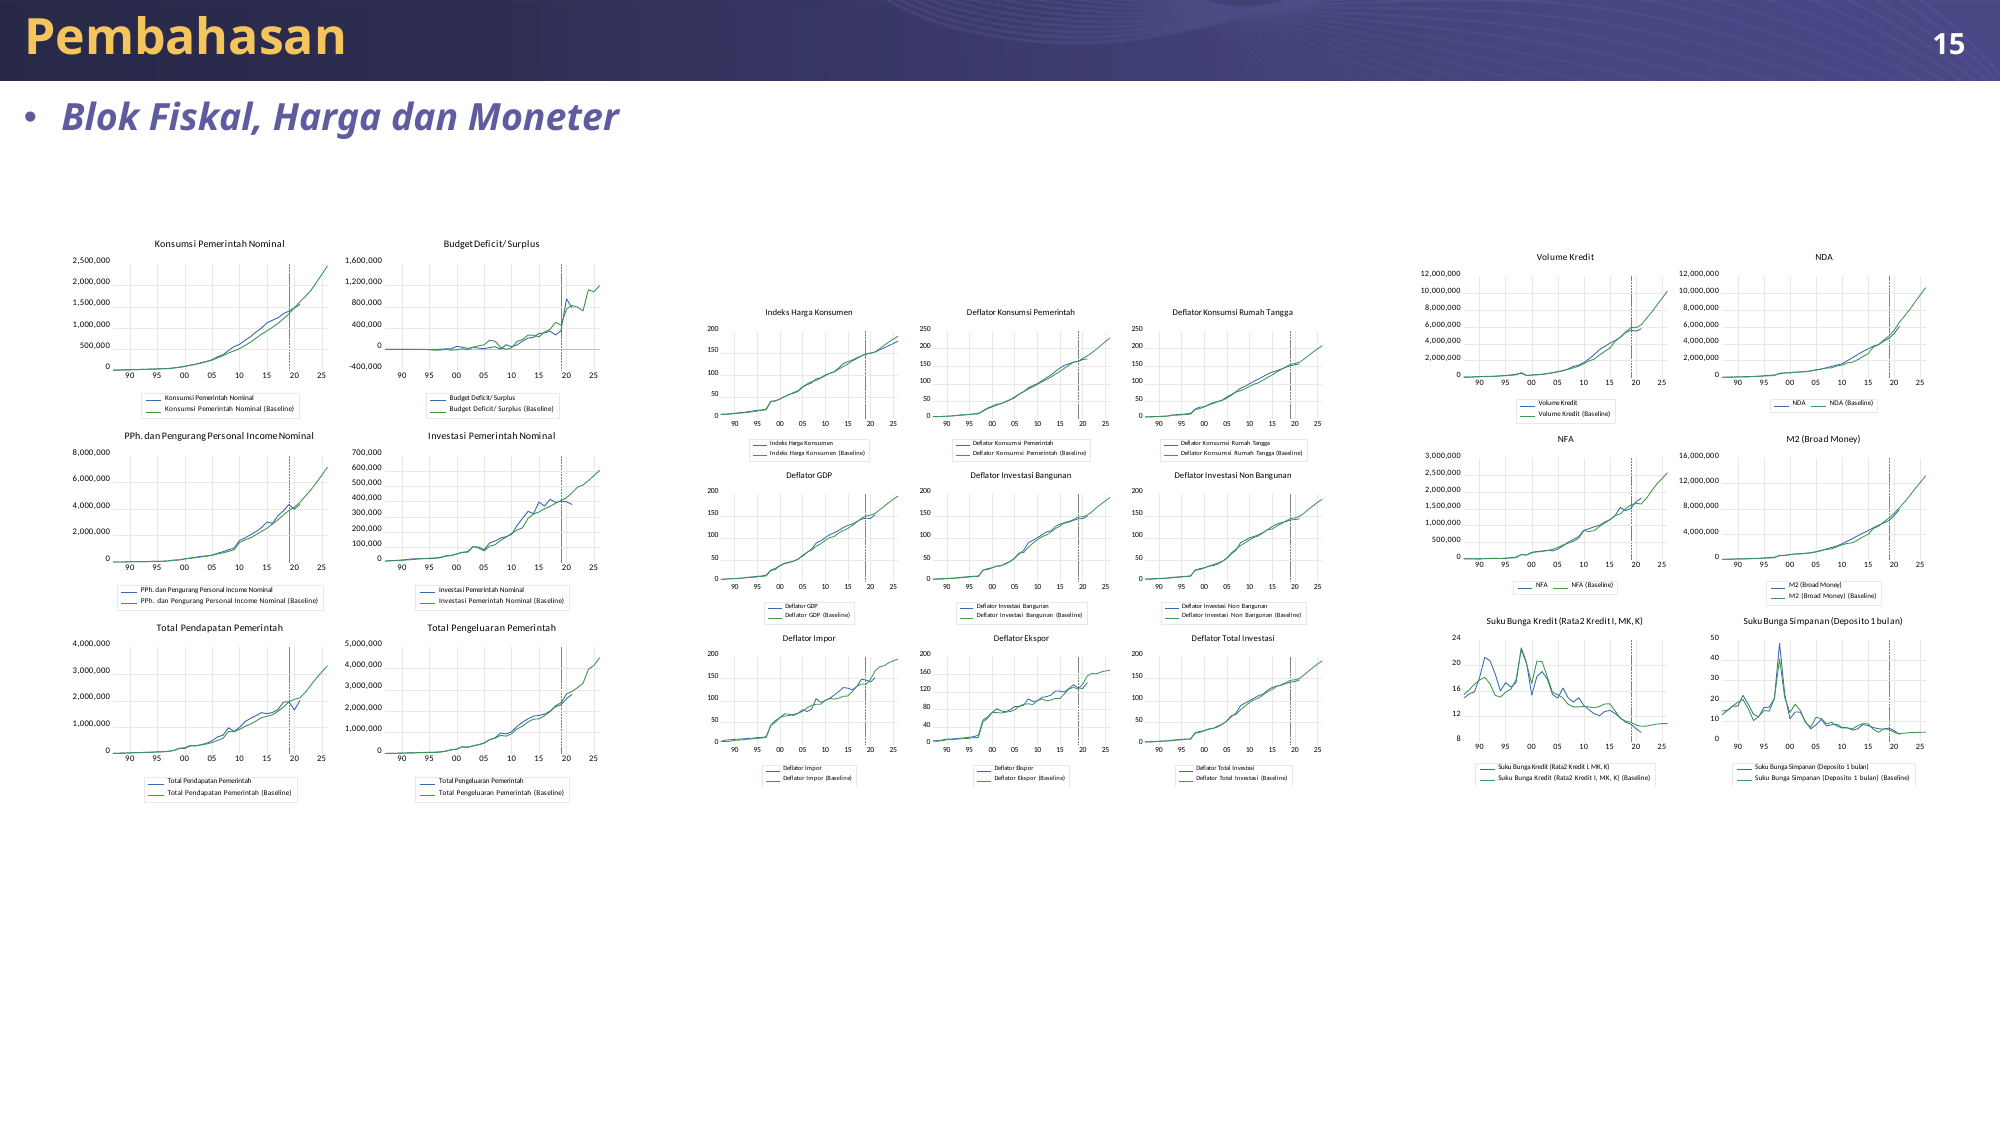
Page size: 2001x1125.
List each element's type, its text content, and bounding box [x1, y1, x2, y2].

picture [72, 240, 602, 803]
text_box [1420, 253, 1927, 787]
title Pembahasan [9, 4, 1850, 74]
picture [706, 308, 1325, 787]
list Blok Fiskal, Harga dan Moneter [9, 91, 1983, 148]
picture [0, 0, 2000, 81]
